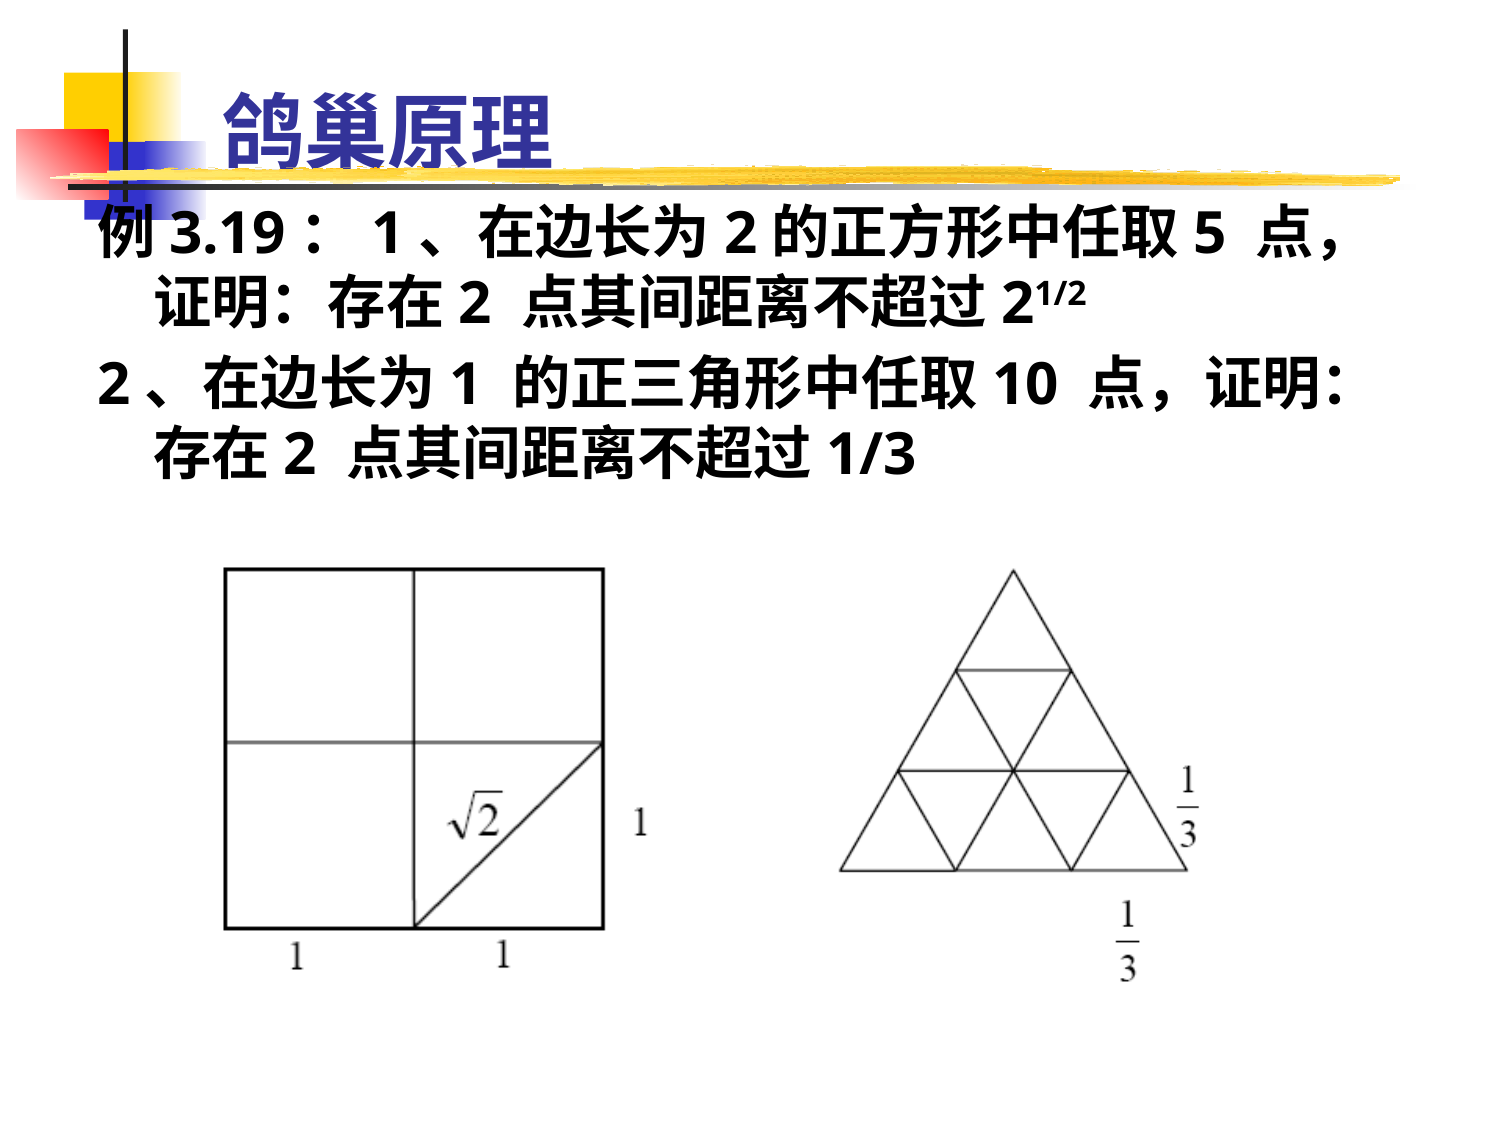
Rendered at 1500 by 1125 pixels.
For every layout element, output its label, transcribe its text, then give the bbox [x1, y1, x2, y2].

picture [49, 160, 1401, 192]
picture [182, 553, 676, 1009]
list 例3.19：1、在边长为2的正方形中任取5 点，证明：存在2 点其间距离不超过21/2 2、在边长为1 的正三角形中任取10 点，证明：存在2 点其间距离不超过1/3 [82, 187, 1424, 554]
text_box [157, 142, 161, 160]
picture [833, 558, 1247, 1014]
title 鸽巢原理 [206, 0, 1400, 160]
